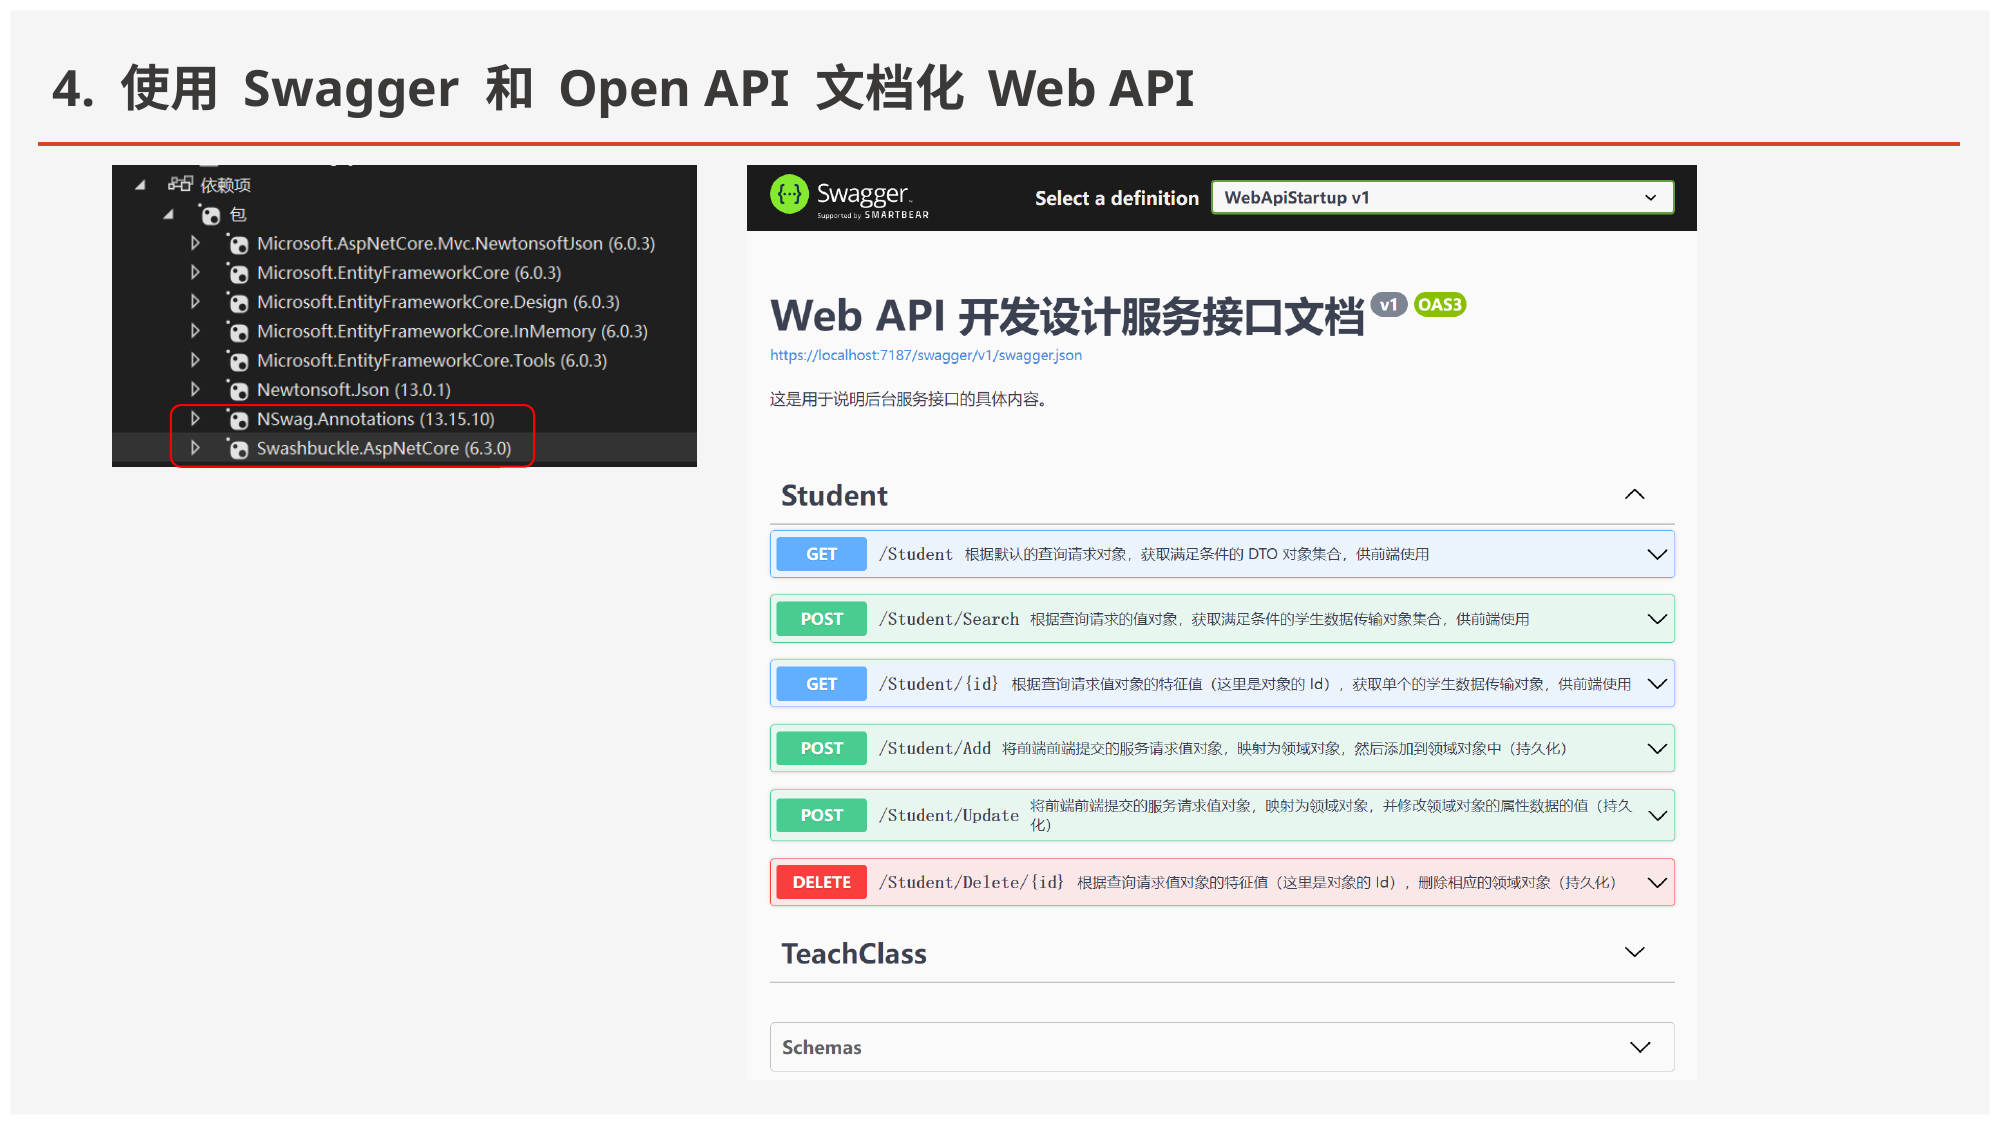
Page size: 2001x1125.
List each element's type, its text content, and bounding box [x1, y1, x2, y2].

title 4. 使用 Swagger 和 Open API 文档化 Web API [37, 19, 1760, 125]
picture [112, 165, 697, 467]
picture [747, 165, 1697, 1080]
